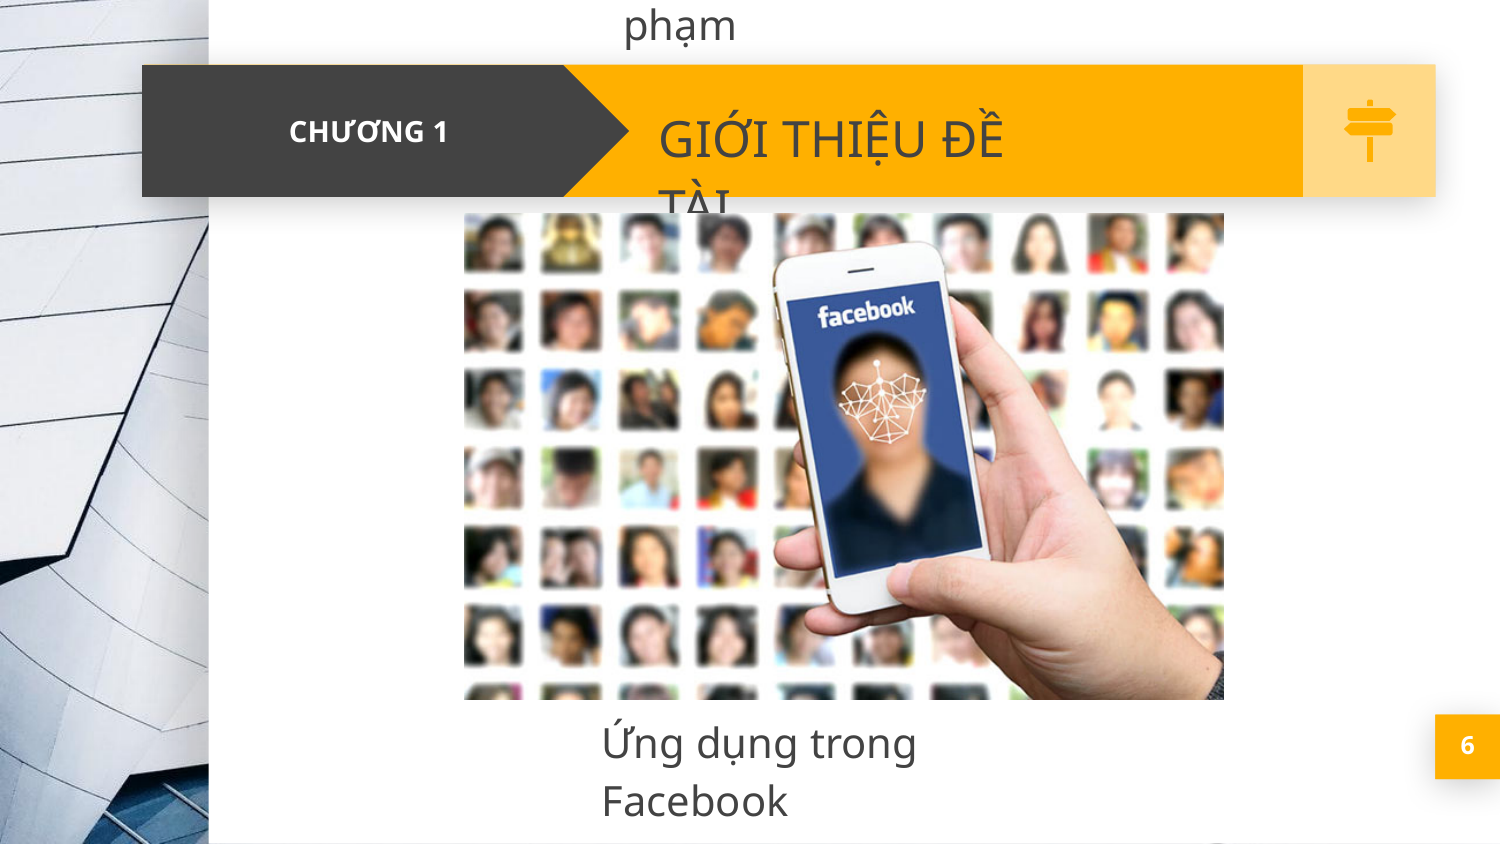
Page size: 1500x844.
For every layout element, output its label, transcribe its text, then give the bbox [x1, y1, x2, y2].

text_box CHƯƠNG 1 [142, 65, 630, 197]
slide_number 6 [1435, 714, 1500, 780]
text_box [1343, 99, 1397, 162]
picture [0, 0, 208, 844]
picture [464, 213, 1225, 700]
text_box GIỚI THIỆU ĐỀ TÀI [643, 83, 1085, 178]
text_box Ứng dụng trong Facebook [586, 708, 1102, 779]
